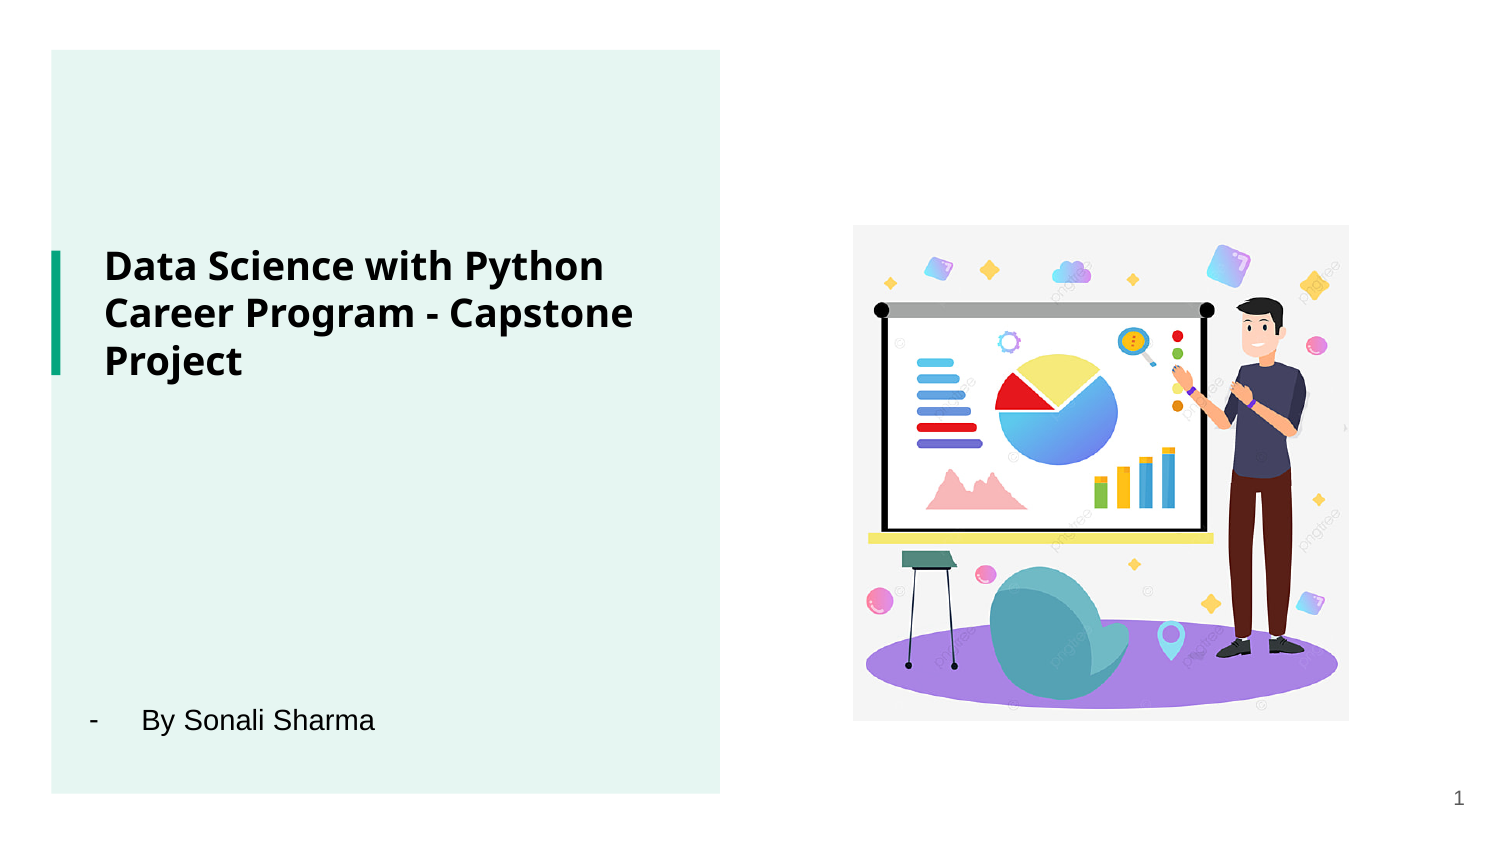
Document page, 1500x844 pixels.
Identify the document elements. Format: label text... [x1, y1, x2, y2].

slide_number 1 [1389, 764, 1480, 830]
text_box [51, 250, 61, 376]
picture [853, 225, 1350, 722]
text_box Data Science with Python Career Program - Capstone Project [88, 225, 720, 399]
text_box By Sonali Sharma [51, 49, 720, 794]
